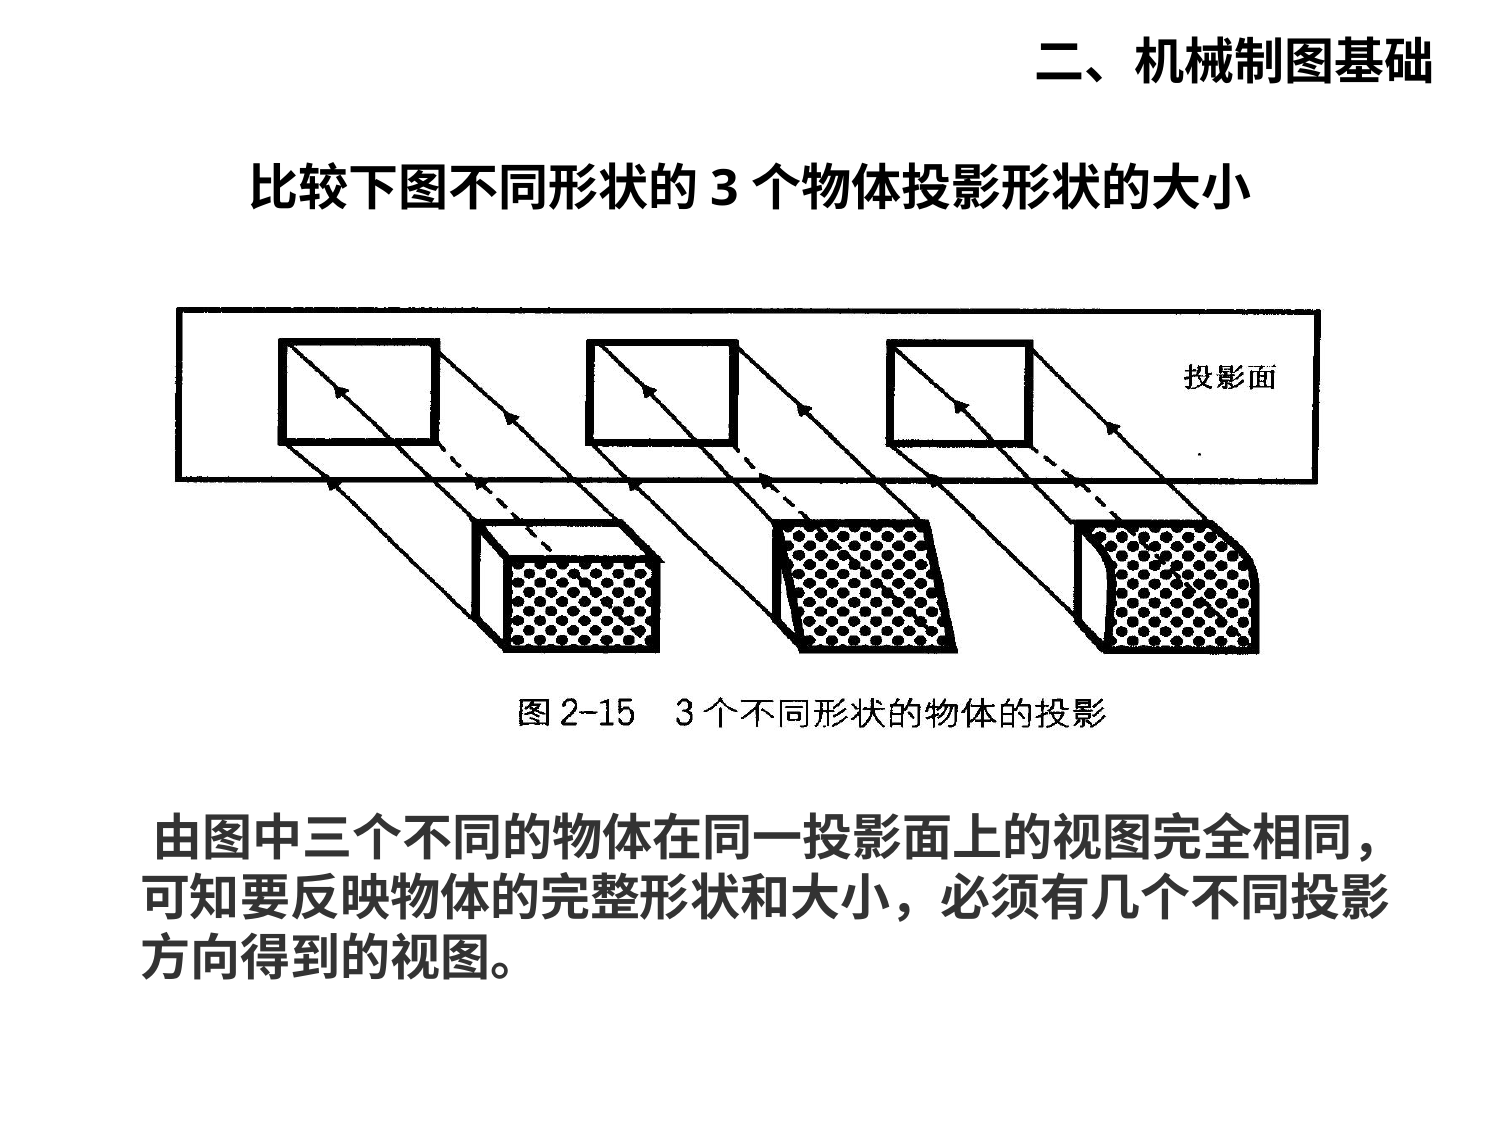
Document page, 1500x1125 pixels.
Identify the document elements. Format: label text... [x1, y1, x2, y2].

list 由图中三个不同的物体在同一投影面上的视图完全相同，可知要反映物体的完整形状和大小，必须有几个不同投影方向得到的视图。 [68, 798, 1432, 1024]
text_box 二、机械制图基础 [968, 0, 1500, 120]
title 比较下图不同形状的3个物体投影形状的大小 [218, 104, 1282, 267]
picture [171, 295, 1338, 733]
